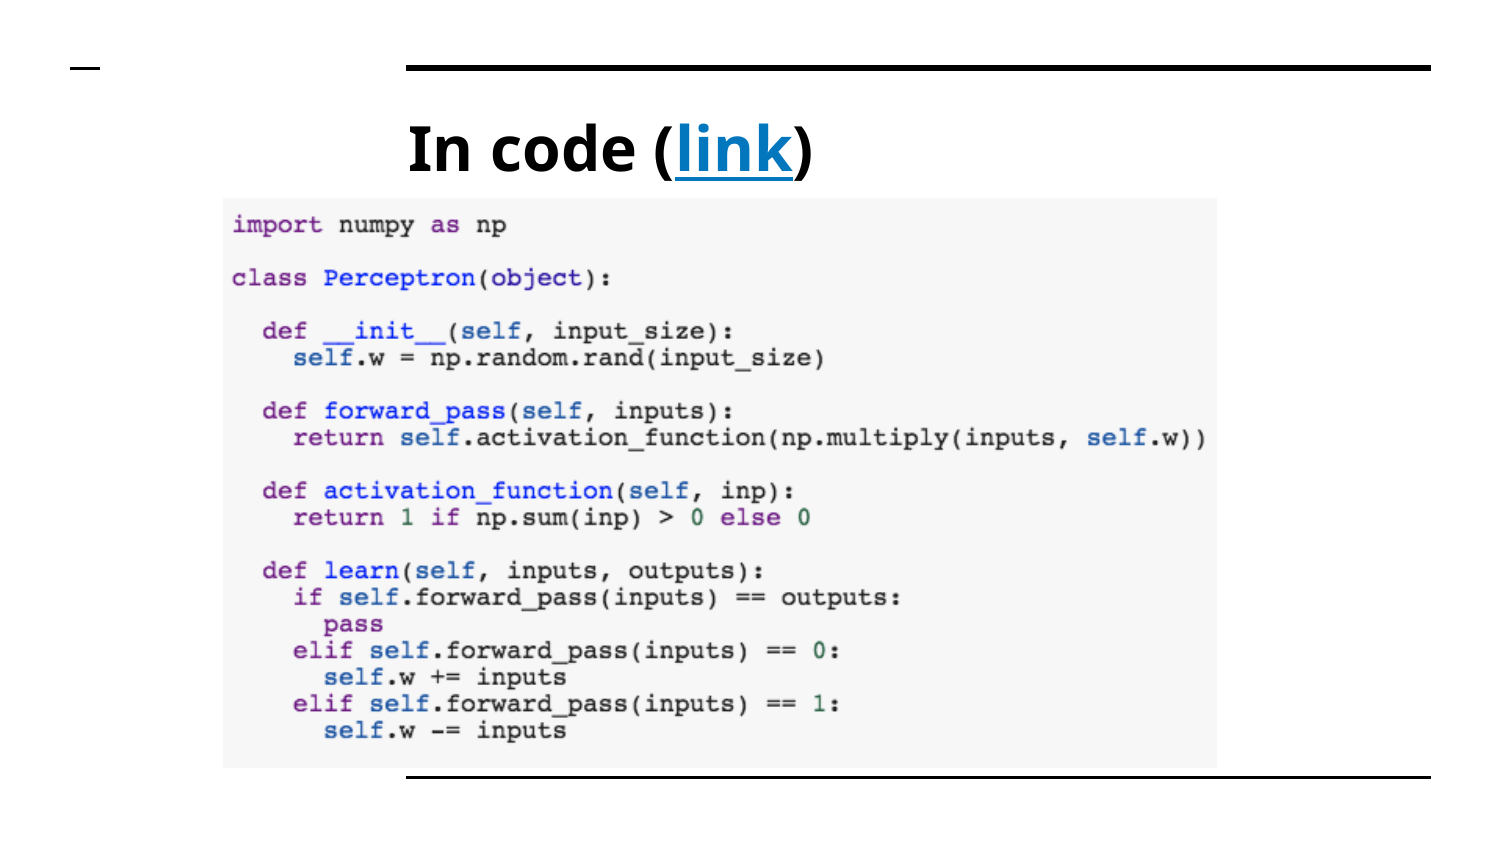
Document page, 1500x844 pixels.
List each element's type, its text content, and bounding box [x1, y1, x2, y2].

picture [223, 198, 1217, 768]
title In code (link) [393, 94, 1431, 199]
